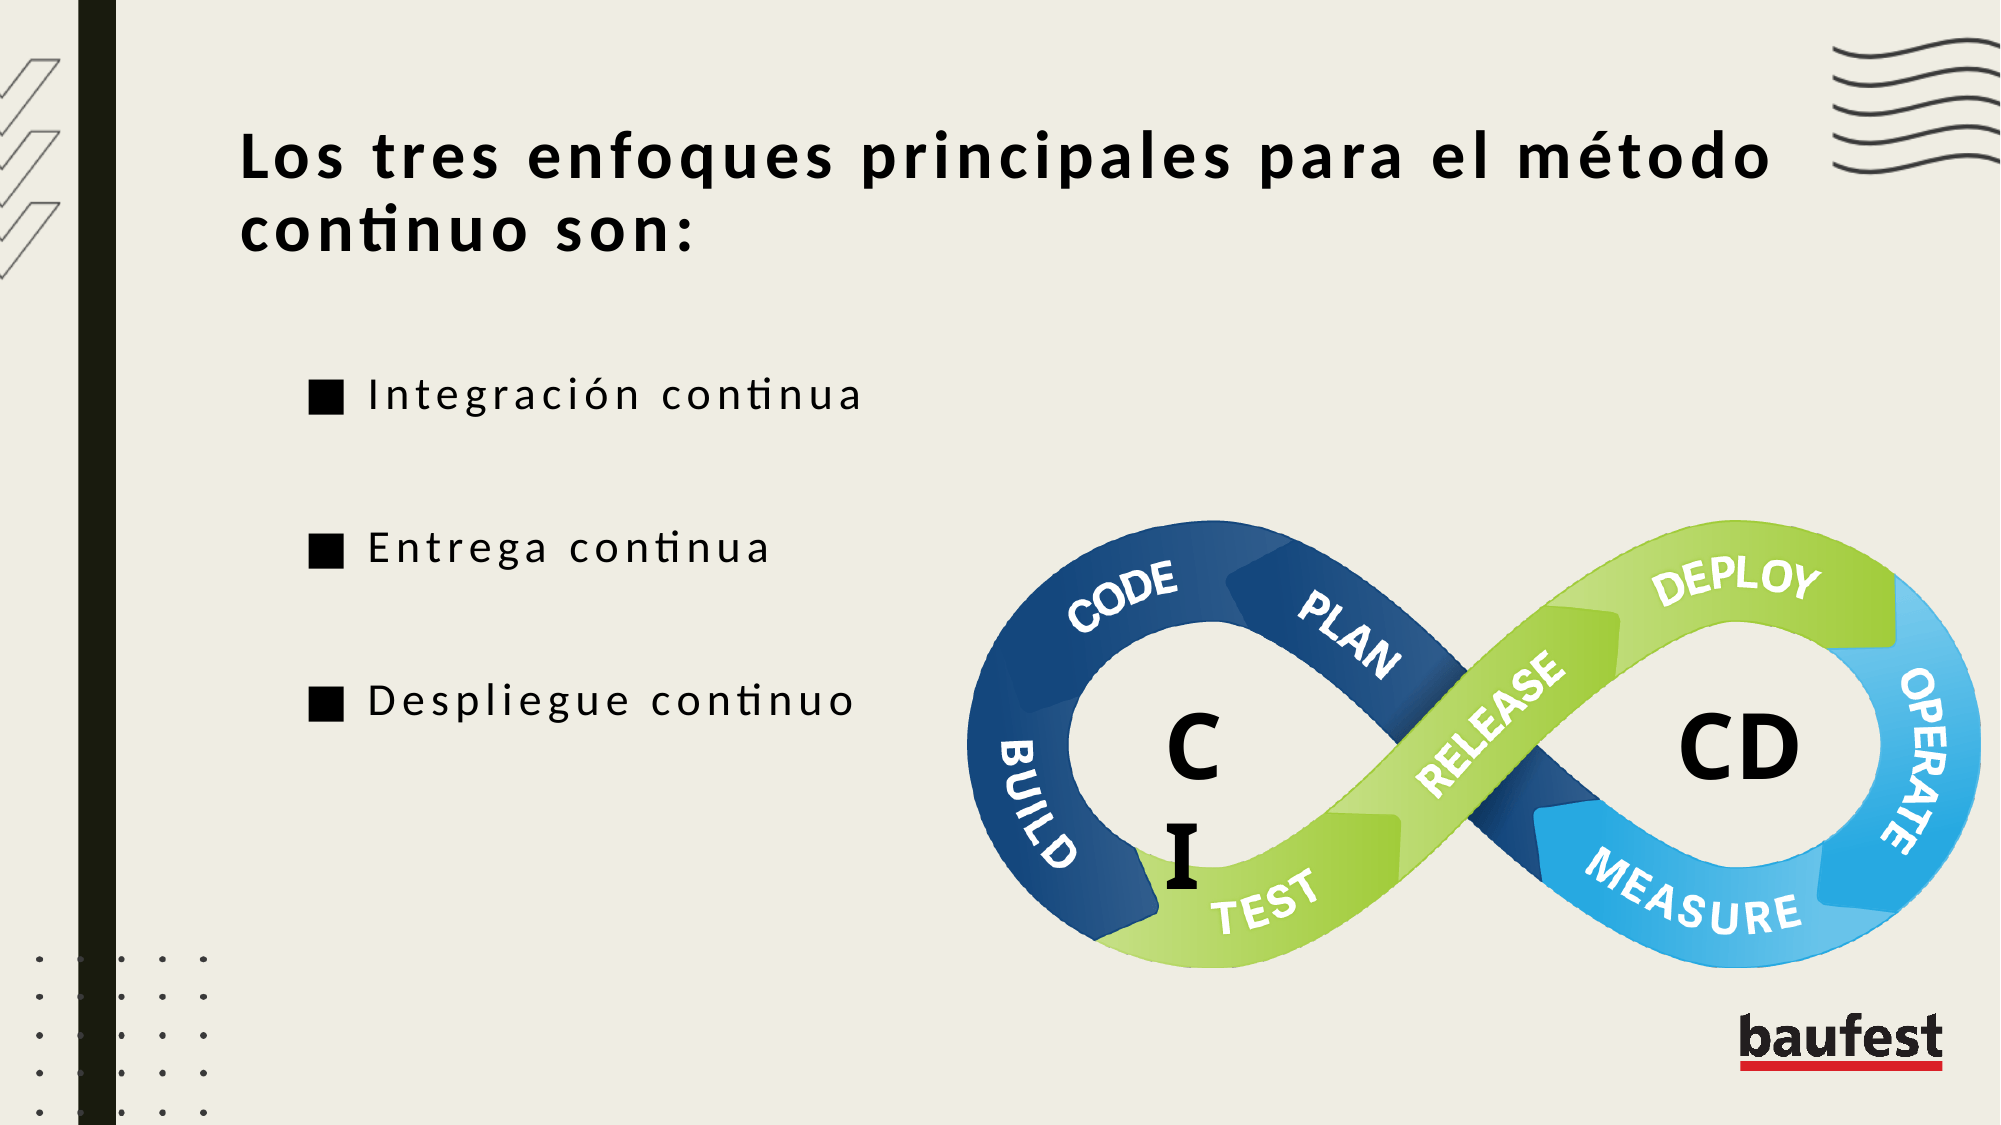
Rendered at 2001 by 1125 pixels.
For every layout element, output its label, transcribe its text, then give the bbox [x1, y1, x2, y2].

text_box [967, 520, 1981, 968]
title Los tres enfoques principales para el método continuo son: [225, 112, 1883, 357]
picture [1740, 1013, 1943, 1078]
text_box Integración continua Entrega continua Despliegue continuo [289, 360, 896, 808]
